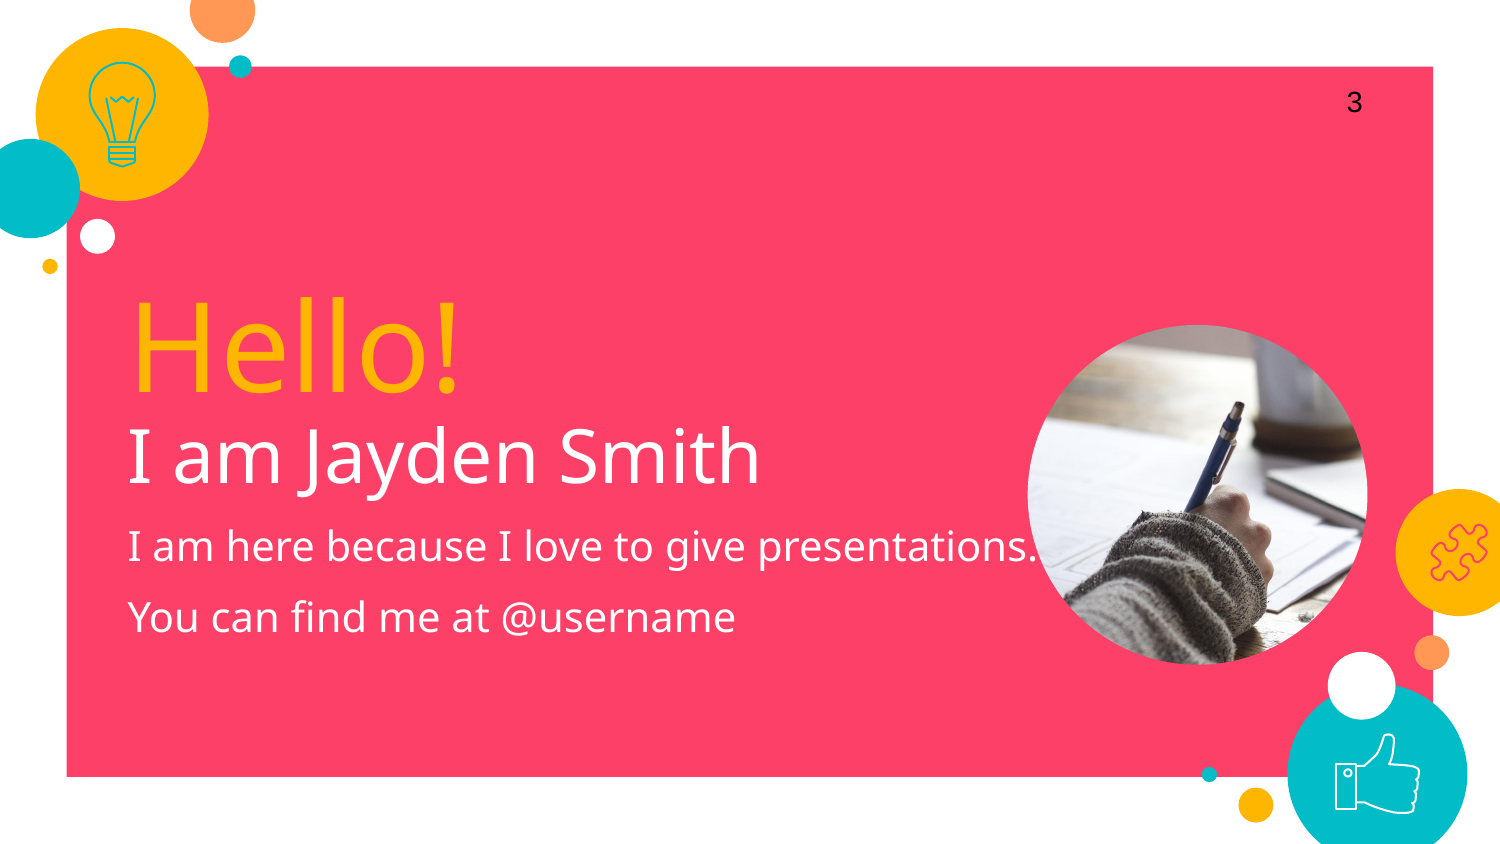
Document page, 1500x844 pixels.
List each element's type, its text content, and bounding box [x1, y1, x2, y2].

picture [1027, 324, 1368, 665]
slide_number 3 [1331, 68, 1422, 134]
subtitle I am Jayden Smith I am here because I love to give presentations. You can find me at @username [112, 394, 1195, 685]
title Hello! [112, 247, 1195, 394]
